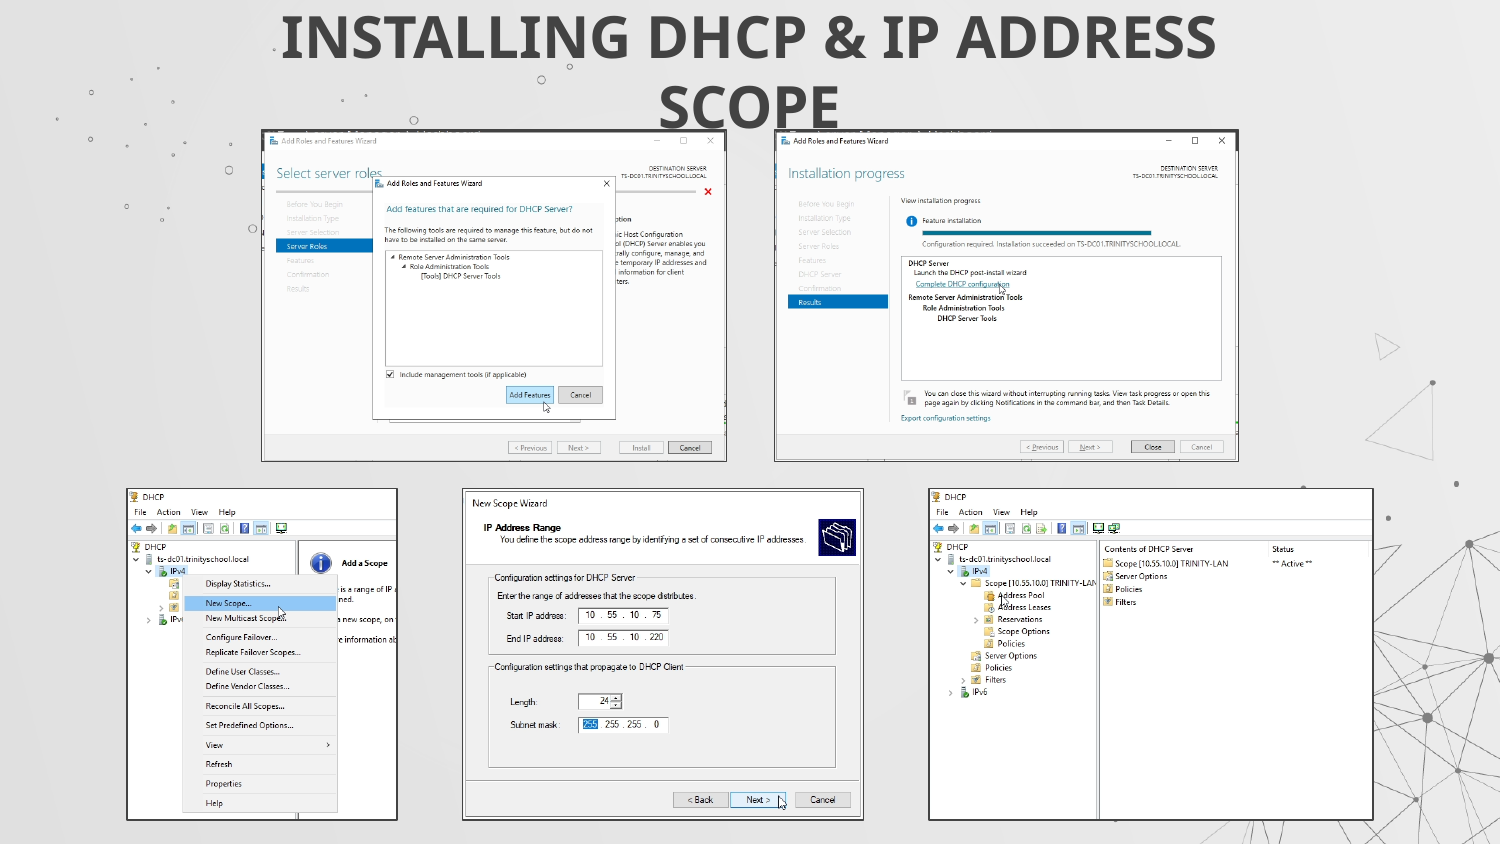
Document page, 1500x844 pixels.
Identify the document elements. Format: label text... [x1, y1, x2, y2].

title INSTALLING DHCP & IP ADDRESS SCOPE [196, 24, 1304, 117]
picture [0, 0, 1500, 844]
